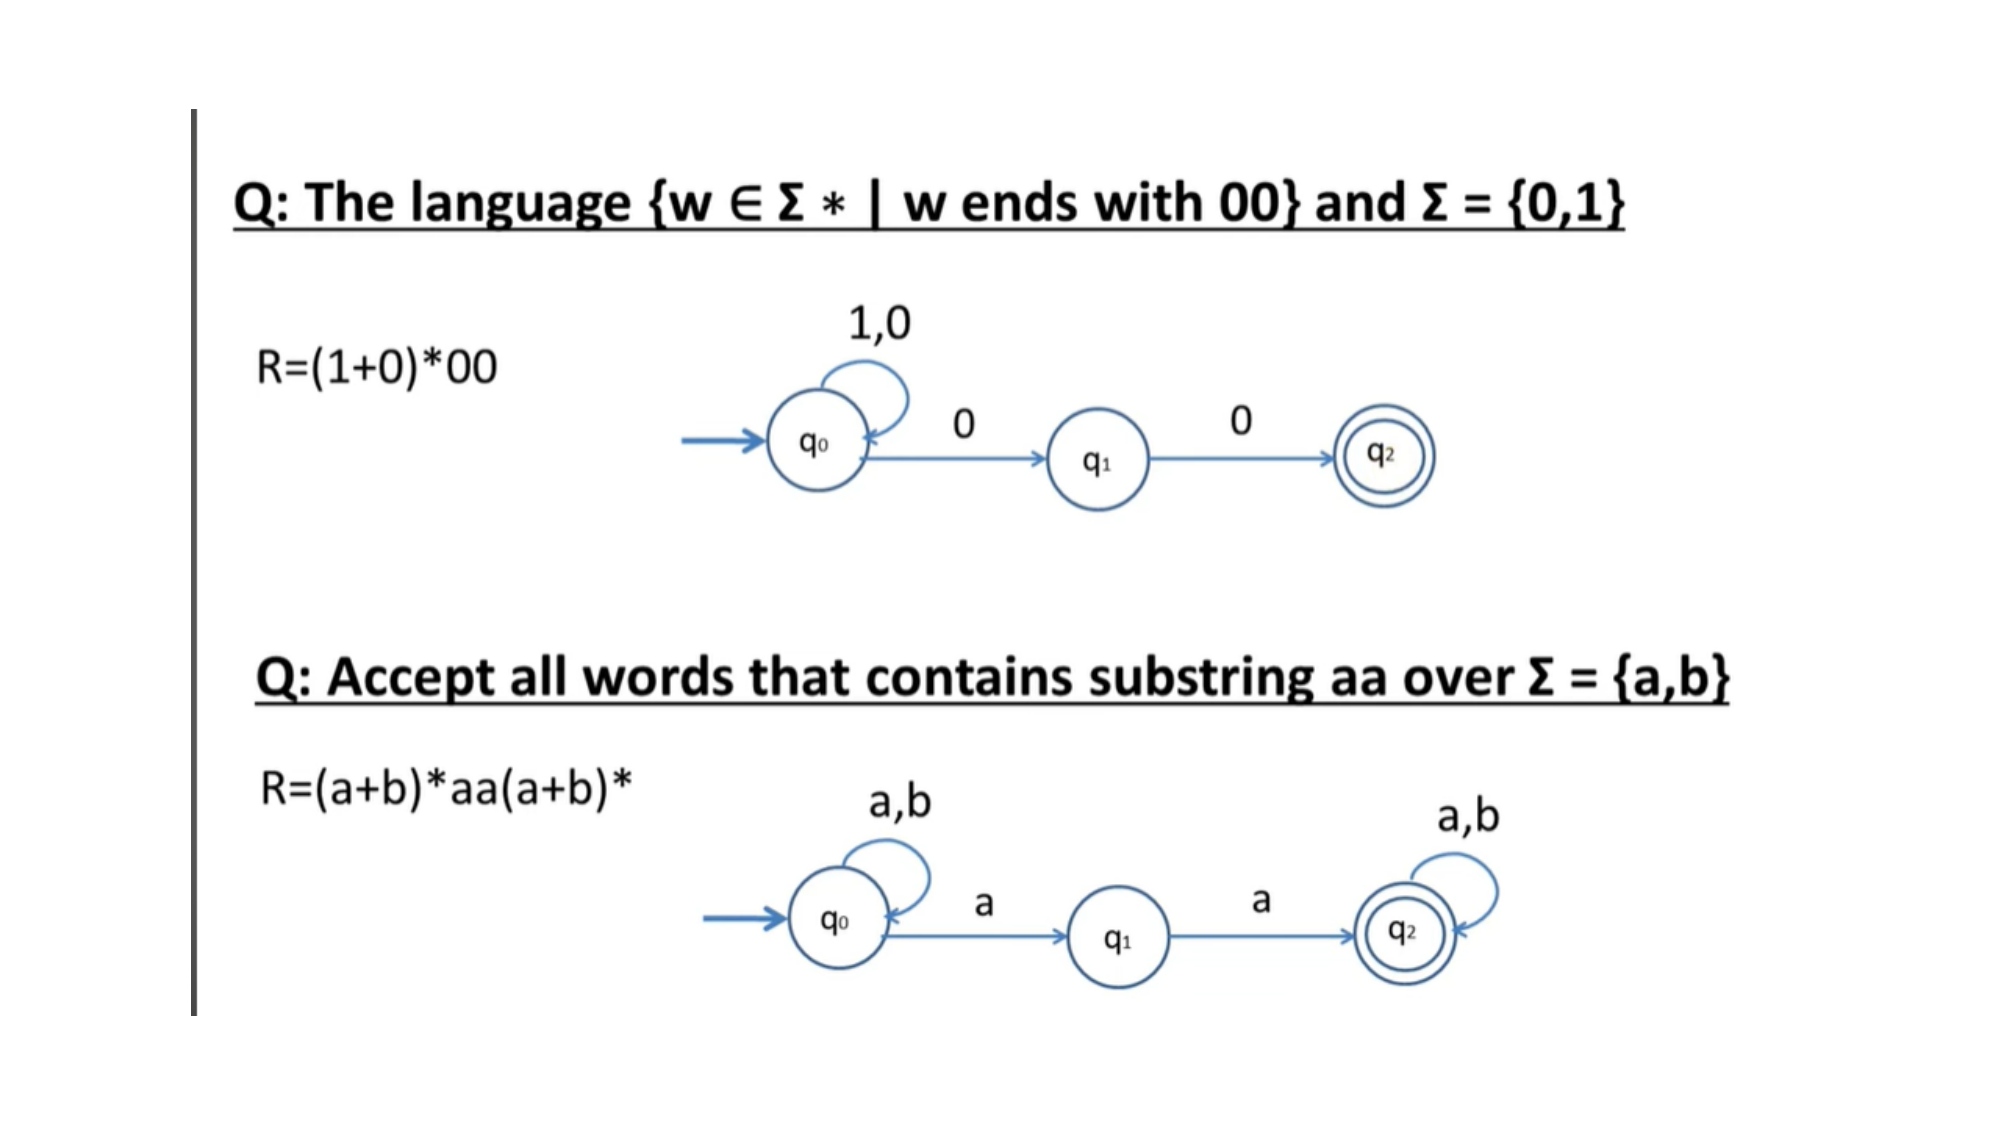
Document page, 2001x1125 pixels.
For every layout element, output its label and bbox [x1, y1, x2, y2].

picture [191, 109, 1809, 1016]
